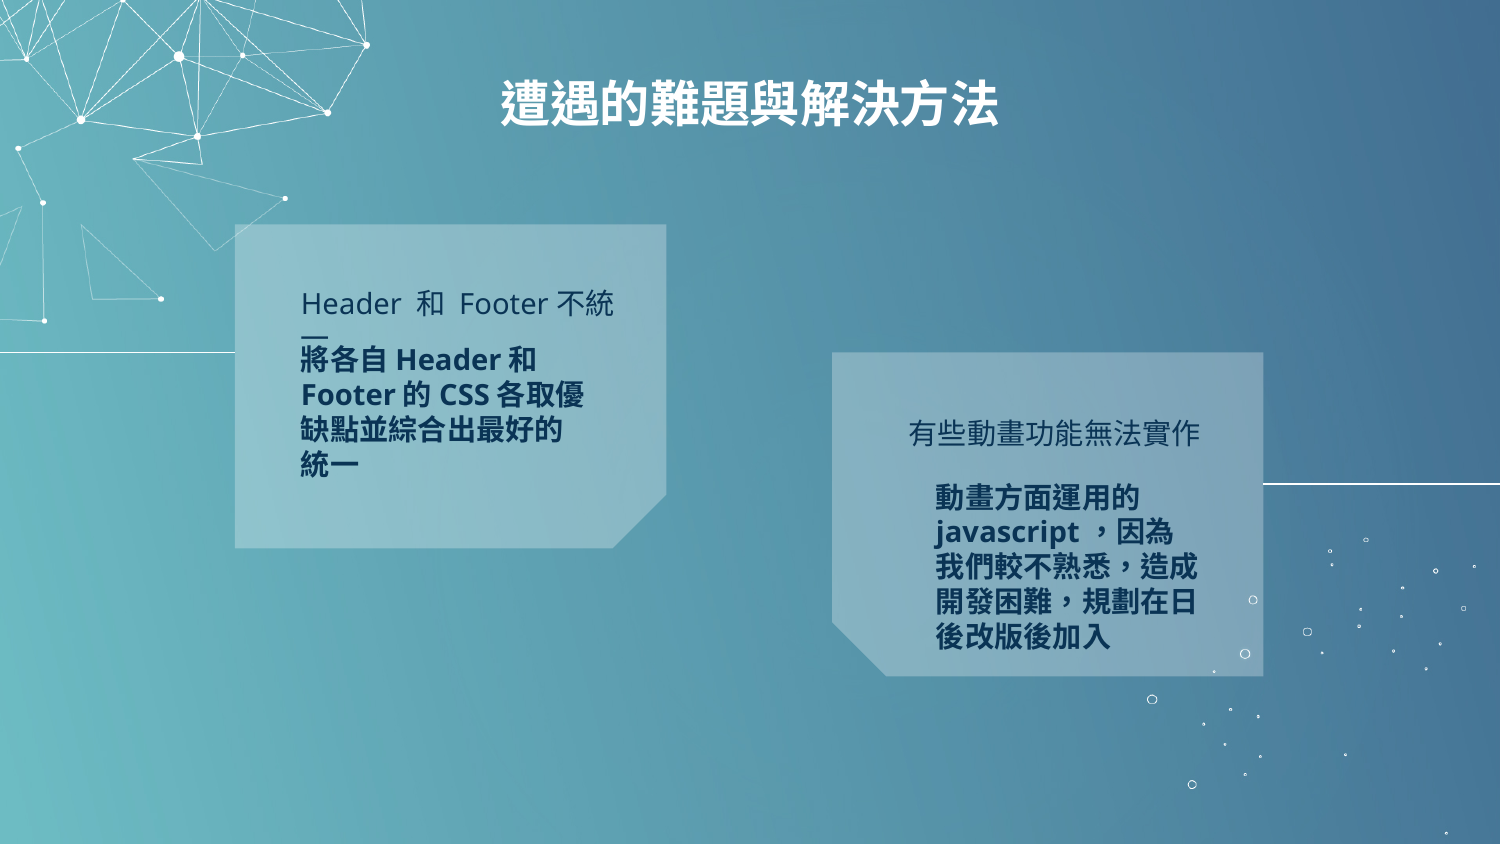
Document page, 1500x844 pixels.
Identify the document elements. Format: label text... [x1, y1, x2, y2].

subtitle 有些動畫功能無法實作 [862, 400, 1217, 457]
title 將各自Header和Footer的CSS各取優缺點並綜合出最好的統一 [285, 340, 604, 497]
subtitle Header 和 Footer不統一 [285, 270, 640, 330]
title 動畫方面運用的javascript，因為我們較不熟悉，造成開發困難，規劃在日後改版後加入 [920, 472, 1215, 669]
title 遭遇的難題與解決方法 [322, 57, 1178, 214]
text_box [832, 352, 1264, 677]
text_box [234, 224, 667, 549]
picture [0, 0, 1500, 844]
